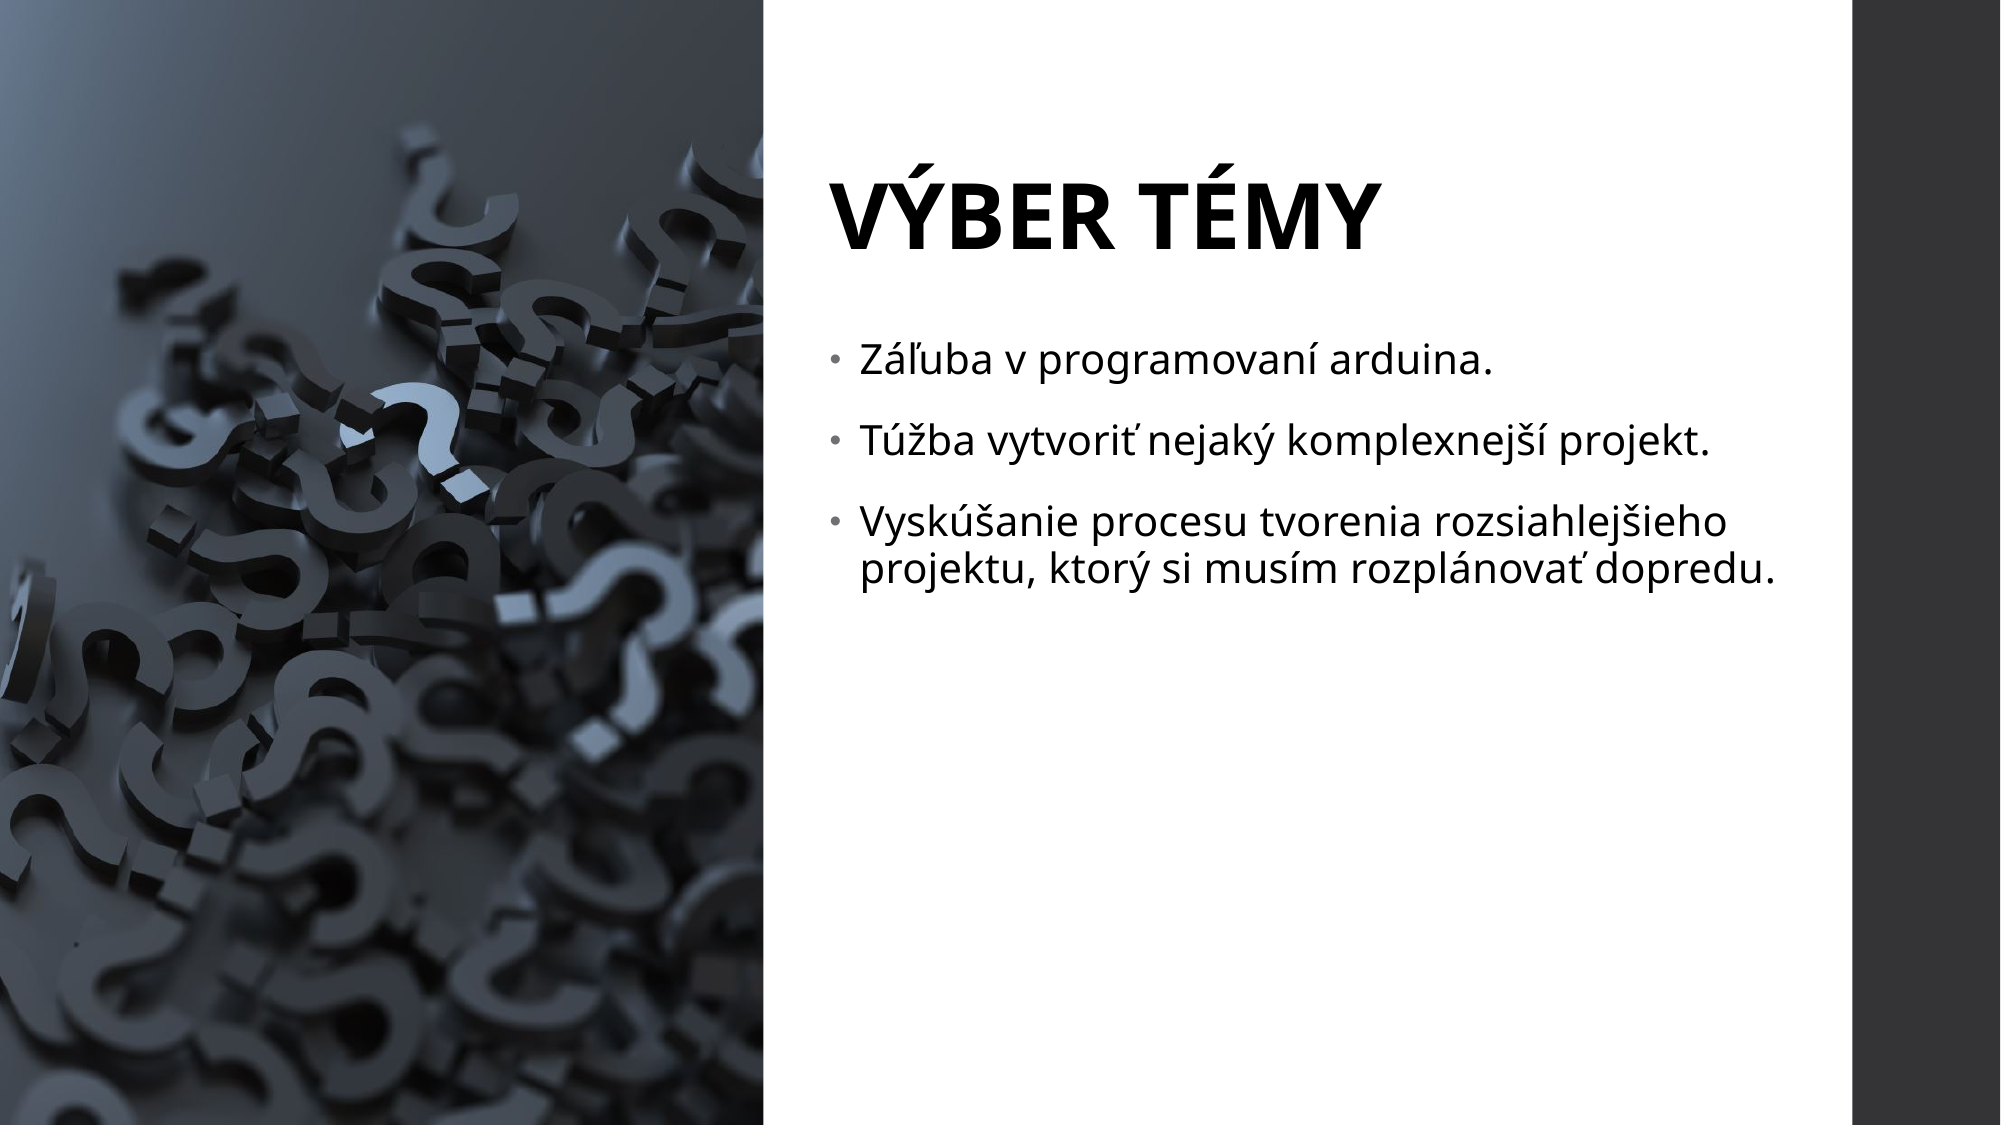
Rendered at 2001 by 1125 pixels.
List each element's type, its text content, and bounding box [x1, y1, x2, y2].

title VÝBER TÉMY [814, 60, 1799, 278]
list Záľuba v programovaní arduina. Túžba vytvoriť nejaký komplexnejší projekt. Vyskúšanie procesu tvorenia rozsiahlejšieho projektu, ktorý si musím rozplánovať dopredu. [814, 328, 1848, 1014]
picture [0, 0, 764, 1125]
